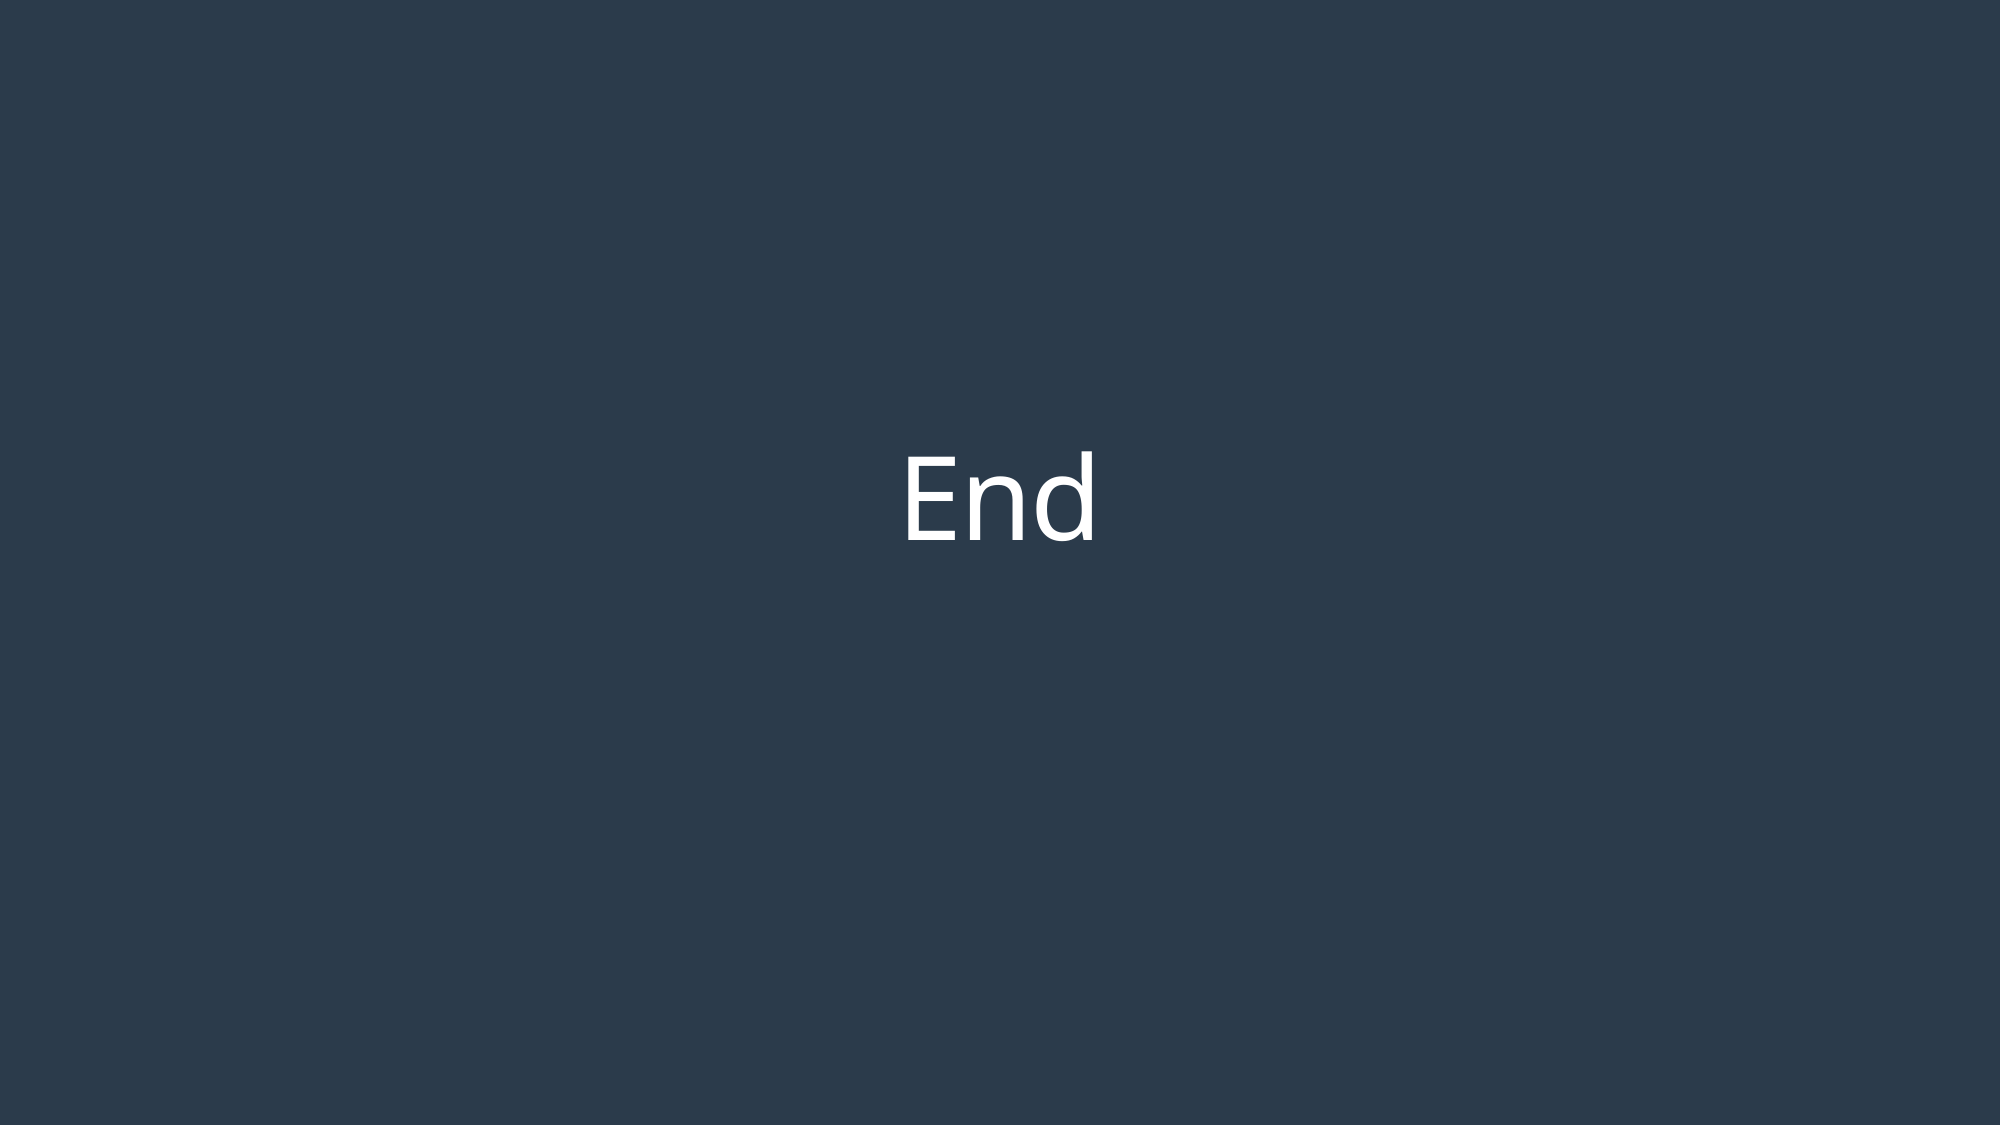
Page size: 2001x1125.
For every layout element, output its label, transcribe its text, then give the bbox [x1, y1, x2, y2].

title End [433, 79, 1567, 565]
